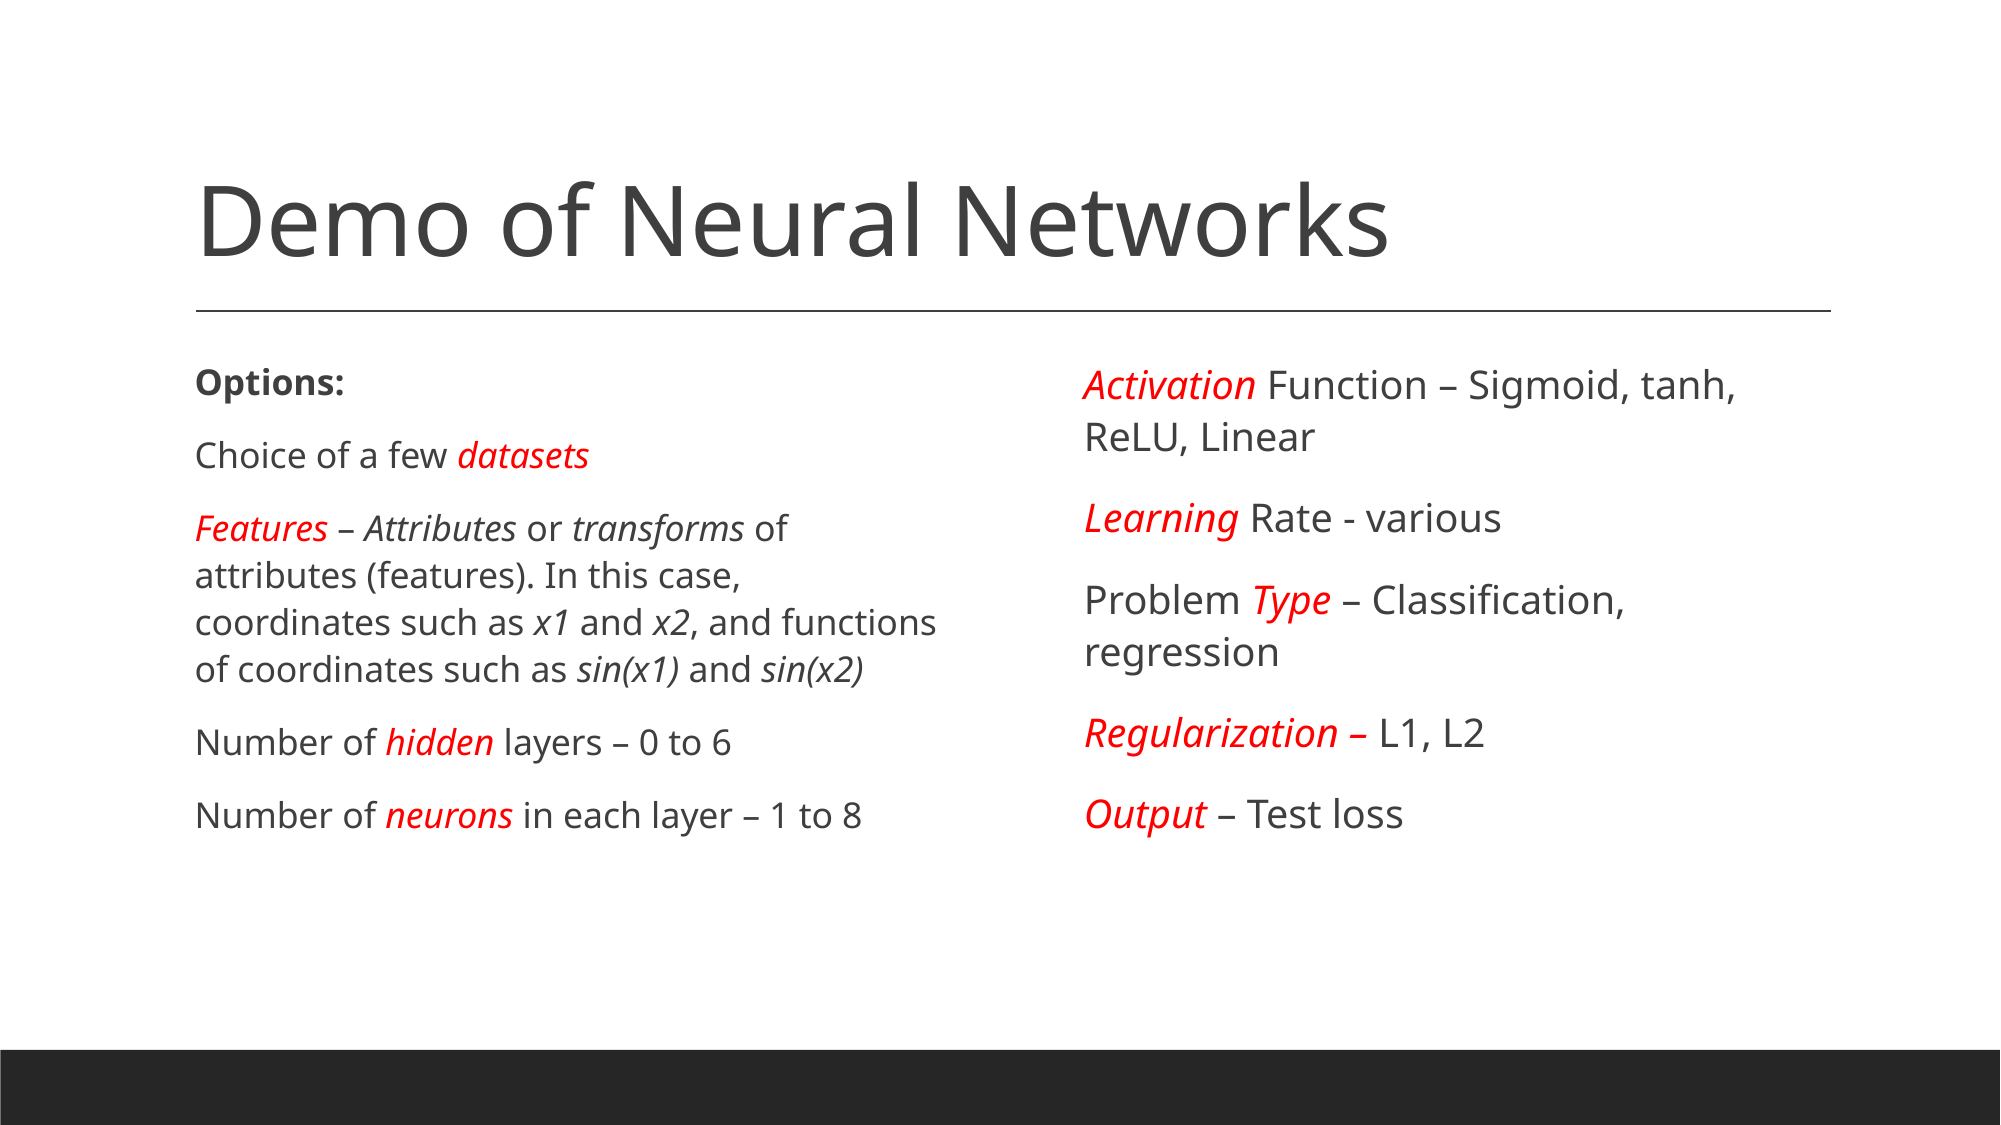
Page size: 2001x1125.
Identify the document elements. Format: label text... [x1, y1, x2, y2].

list Activation Function – Sigmoid, tanh, ReLU, Linear Learning Rate - various Problem Type – Classification, regression Regularization – L1, L2 Output – Test loss [1068, 347, 1830, 963]
title Demo of Neural Networks [180, 47, 1830, 285]
list Options: Choice of a few datasets Features – Attributes or transforms of attributes (features). In this case, coordinates such as x1 and x2, and functions of coordinates such as sin(x1) and sin(x2) Number of hidden layers – 0 to 6 Number of neurons in each layer – 1 to 8 [180, 347, 942, 963]
